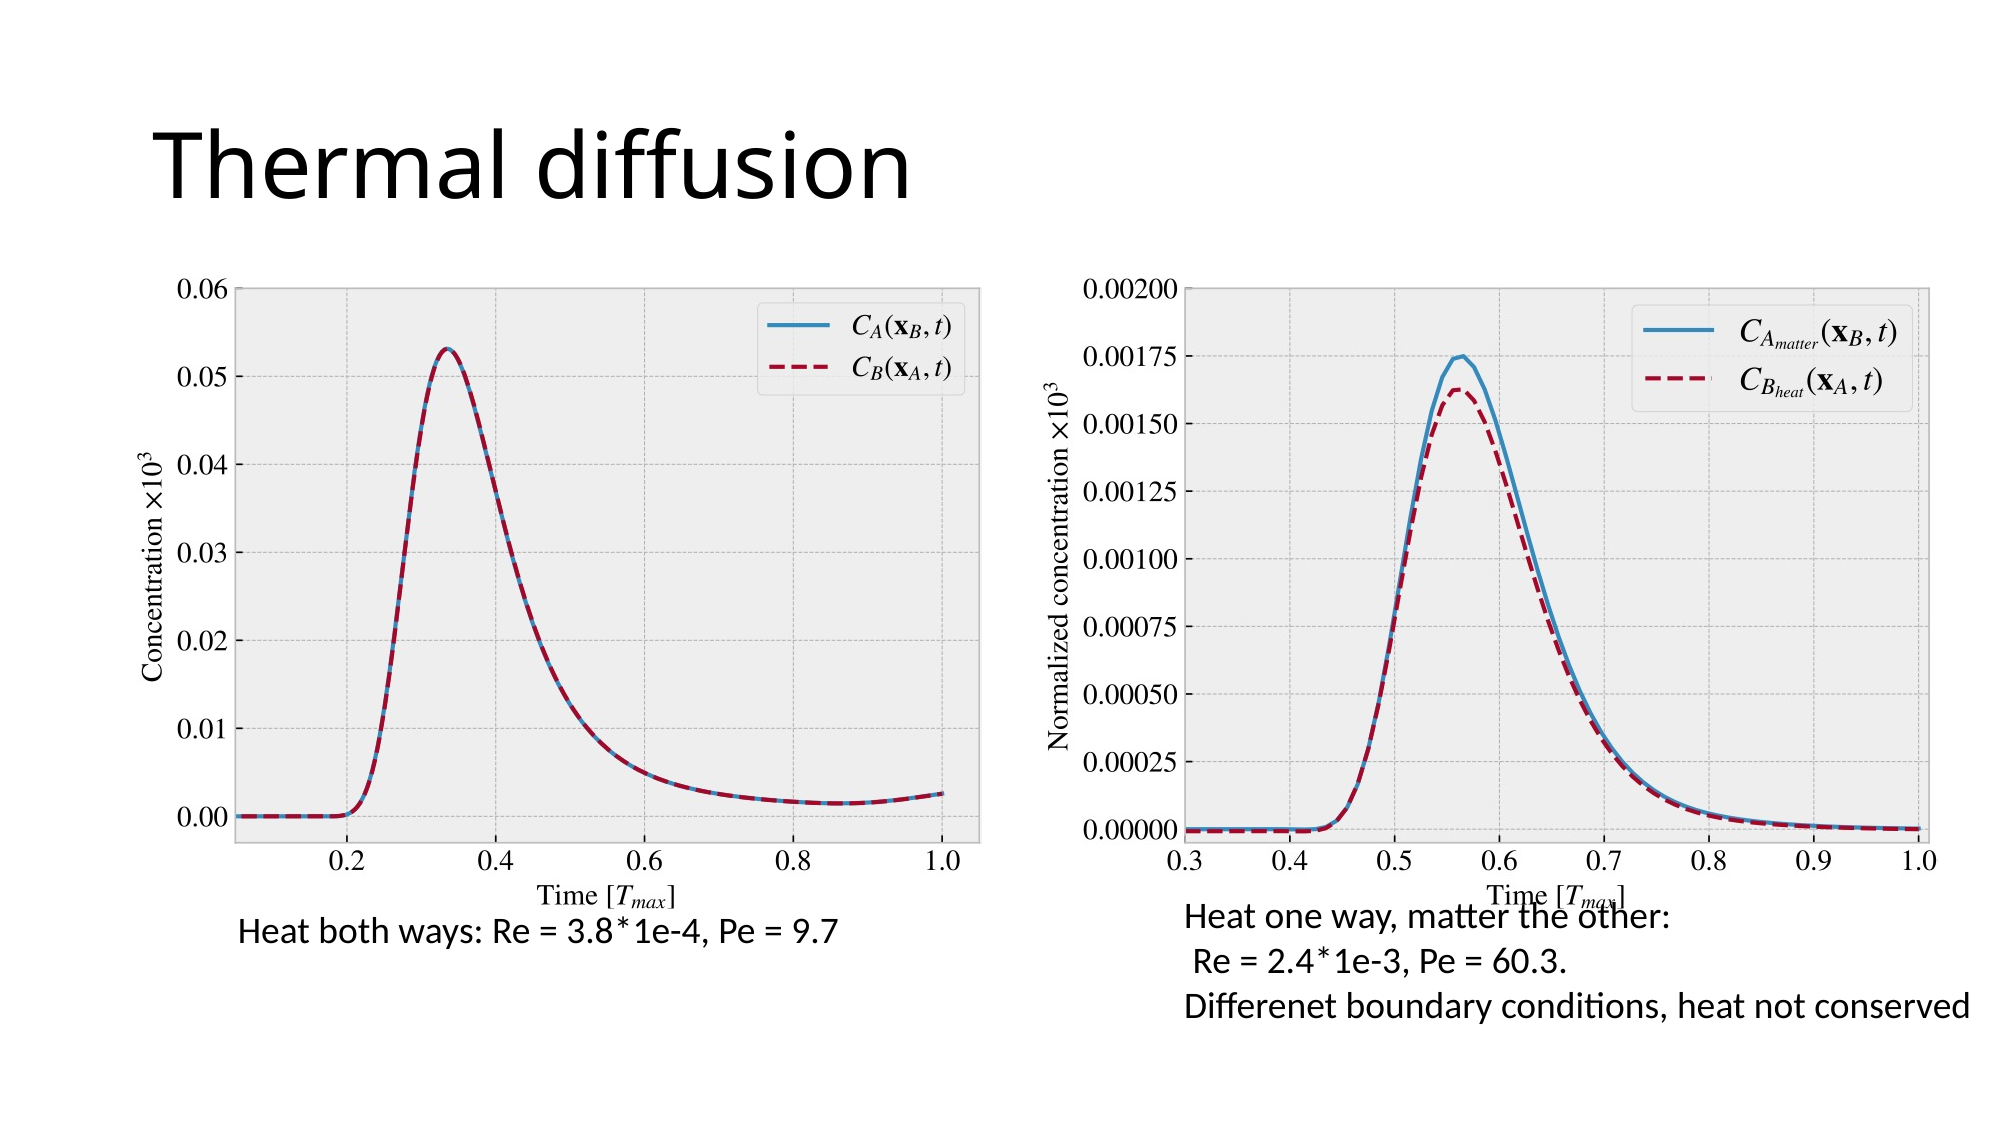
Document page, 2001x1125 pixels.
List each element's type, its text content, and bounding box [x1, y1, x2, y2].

picture [1043, 277, 1938, 909]
text_box Heat one way, matter the other: Re = 2.4*1e-3, Pe = 60.3. Differenet boundary conditions, heat not conserved [1169, 883, 2000, 1033]
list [137, 277, 982, 909]
text_box Heat both ways: Re = 3.8*1e-4, Pe = 9.7 [223, 909, 957, 959]
title Thermal diffusion [137, 59, 1863, 278]
